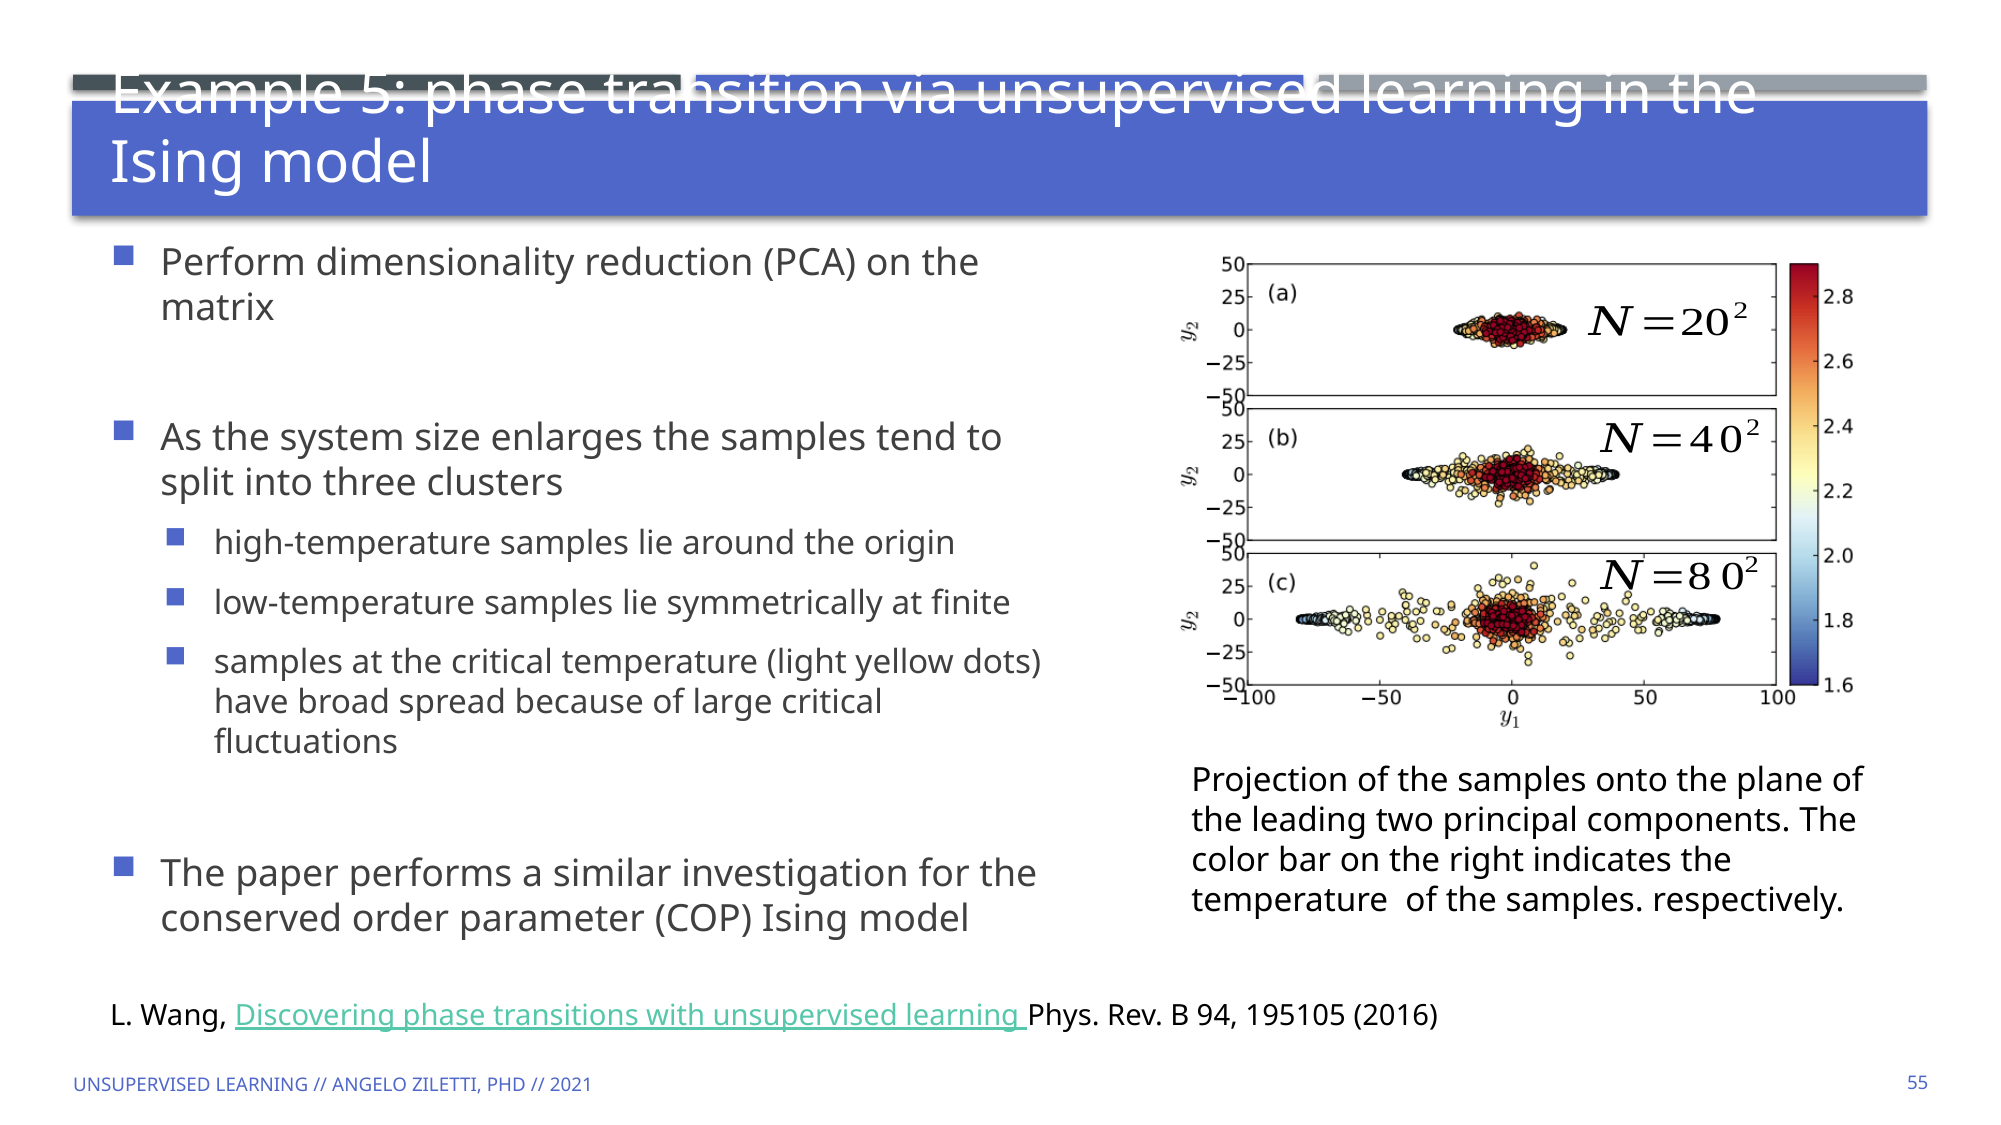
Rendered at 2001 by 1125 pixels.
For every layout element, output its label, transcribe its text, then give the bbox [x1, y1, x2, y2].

text_box L. Wang, Discovering phase transitions with unsupervised learning Phys. Rev. B 94, 195105 (2016) [95, 988, 1543, 1044]
slide_number 55 [1770, 1053, 1944, 1114]
title Example 5: phase transition via unsupervised learning in the Ising model [95, 115, 1905, 203]
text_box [1146, 232, 1873, 745]
text_box [1543, 371, 1894, 1103]
footer Unsupervised learning // Angelo Ziletti, PhD // 2021 [58, 1053, 1177, 1114]
